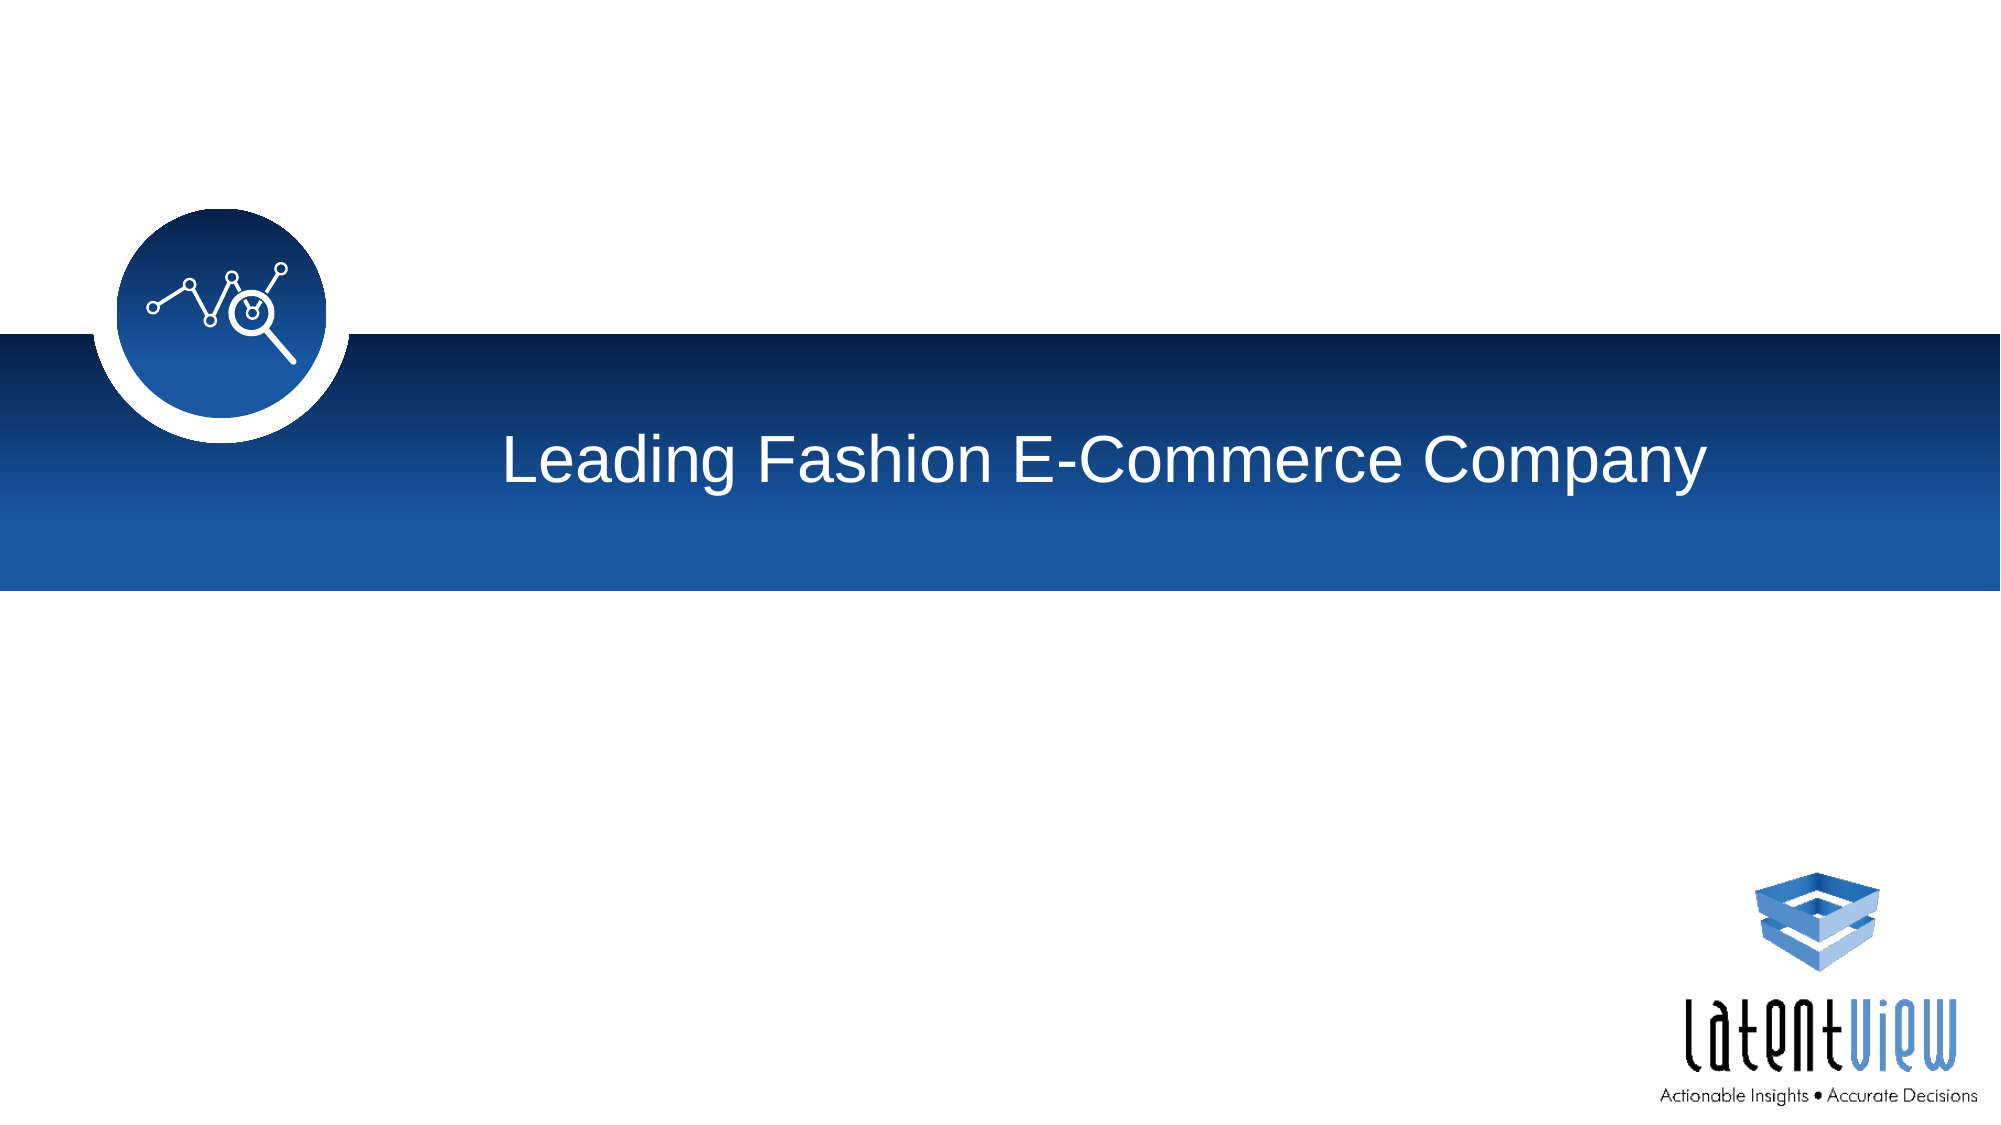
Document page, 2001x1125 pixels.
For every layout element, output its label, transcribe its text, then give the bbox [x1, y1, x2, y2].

list Leading Fashion E-Commerce Company [444, 380, 1767, 531]
picture [1610, 841, 2001, 1125]
